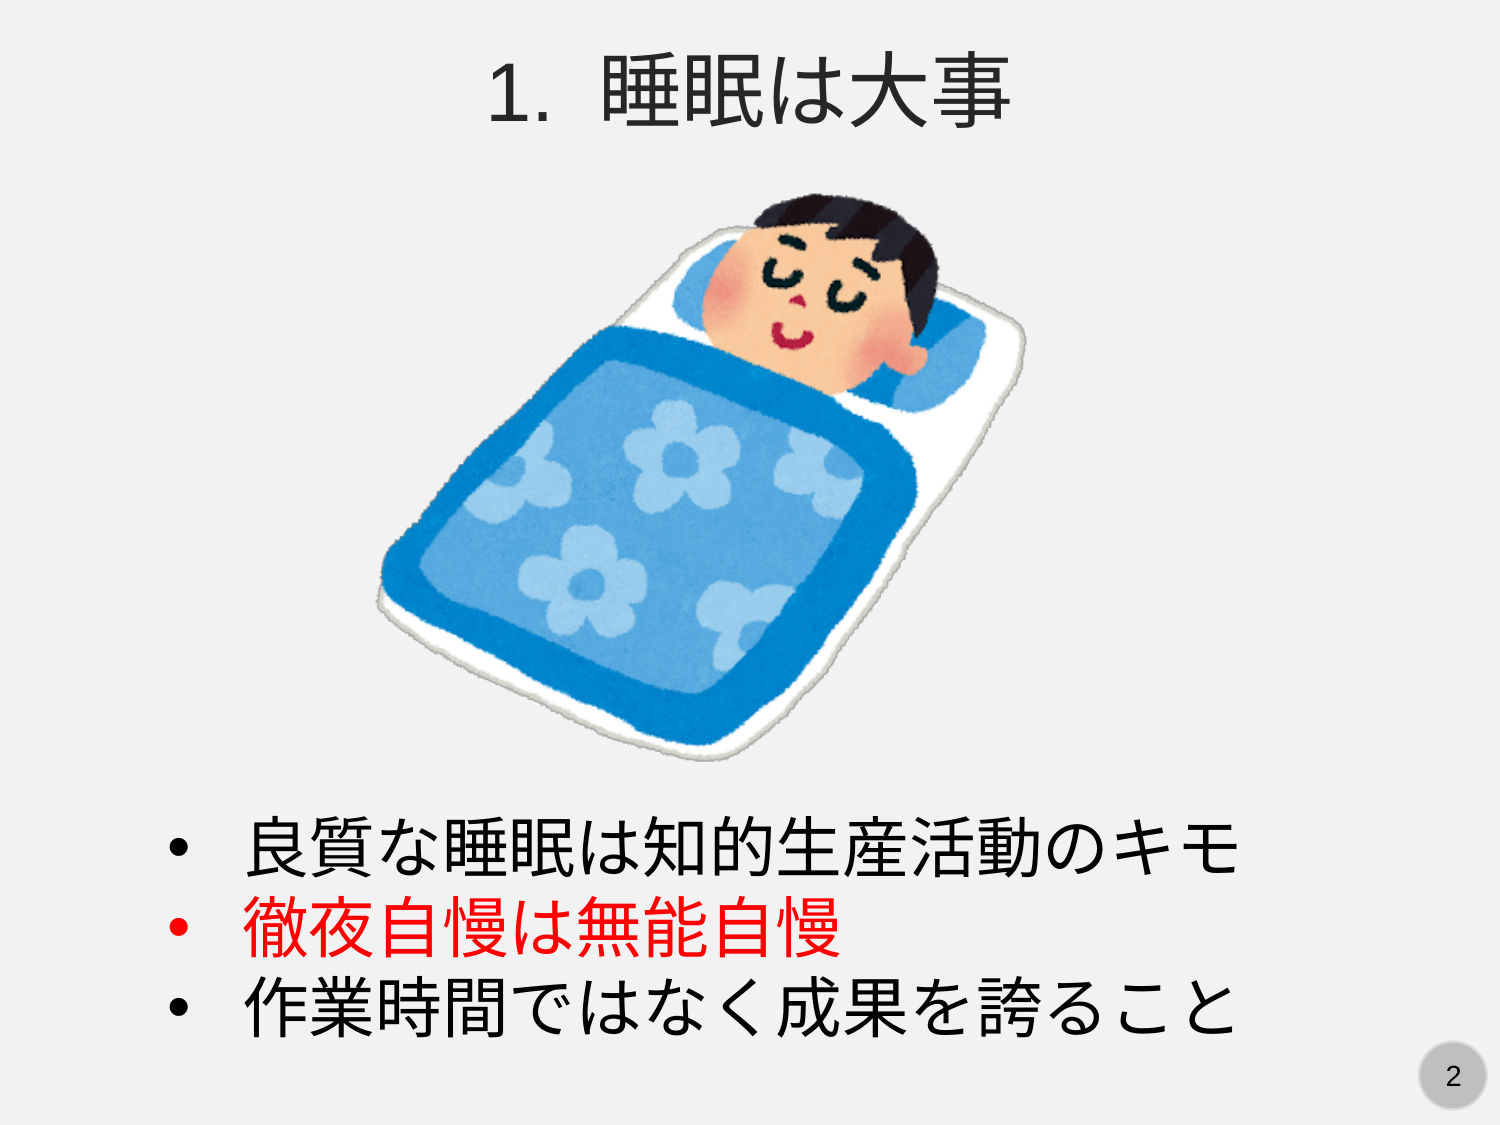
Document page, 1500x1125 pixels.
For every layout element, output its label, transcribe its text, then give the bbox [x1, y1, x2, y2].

list 1. 睡眠は大事 [0, 31, 1500, 155]
text_box 良質な睡眠は知的生産活動のキモ 徹夜自慢は無能自慢 作業時間ではなく成果を誇ること [152, 798, 1259, 1054]
picture [360, 184, 1030, 777]
